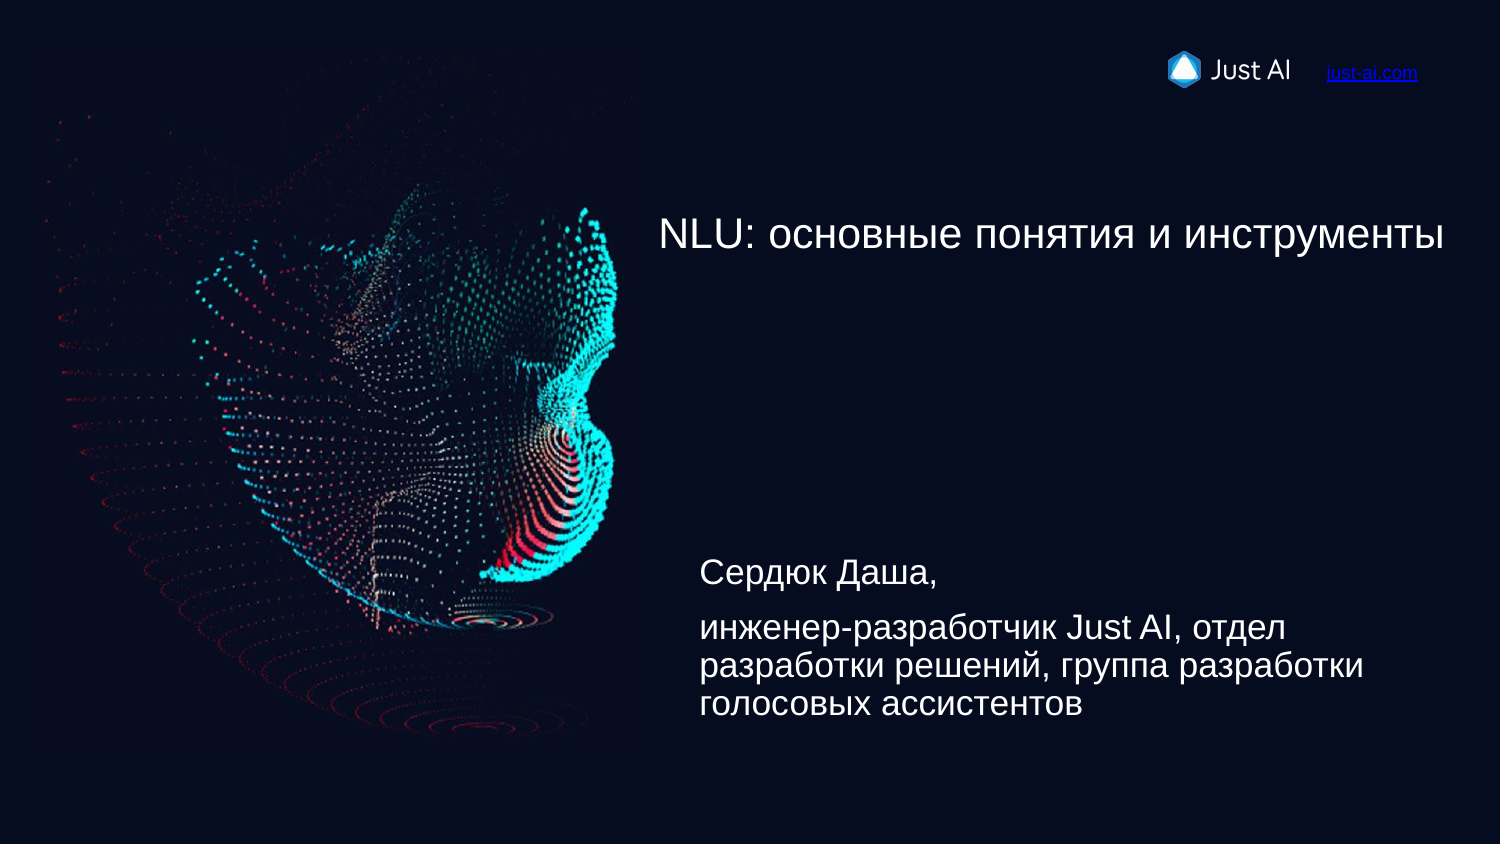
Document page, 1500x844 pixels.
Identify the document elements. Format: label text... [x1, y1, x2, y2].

picture [26, 39, 652, 754]
list Сердюк Даша, инженер-разработчик Just AI, отдел разработки решений, группа разработки голосовых ассистентов [693, 315, 1415, 789]
title NLU: основные понятия и инструменты [652, 183, 1484, 285]
picture [1168, 51, 1289, 88]
